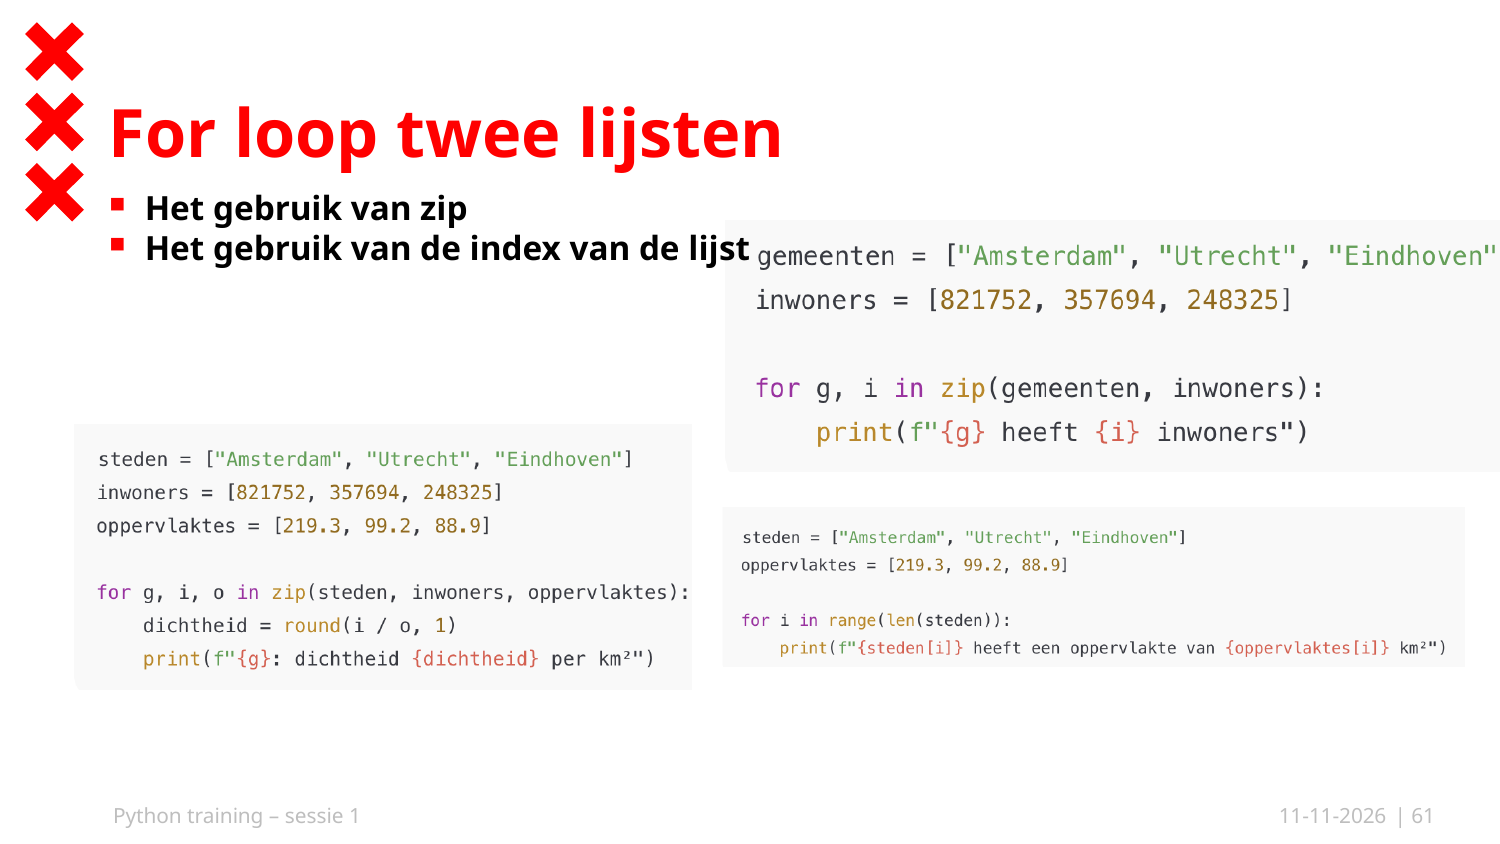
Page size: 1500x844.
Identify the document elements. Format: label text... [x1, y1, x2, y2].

footer Python training – sessie 1 [113, 802, 1129, 833]
slide_number | 61 [1394, 802, 1442, 833]
list Het gebruik van zip Het gebruik van de index van de lijst [109, 186, 987, 530]
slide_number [1262, 802, 1387, 833]
picture [716, 220, 1500, 473]
picture [714, 506, 1465, 667]
title For loop twee lijsten [108, 91, 1438, 251]
picture [64, 424, 692, 691]
